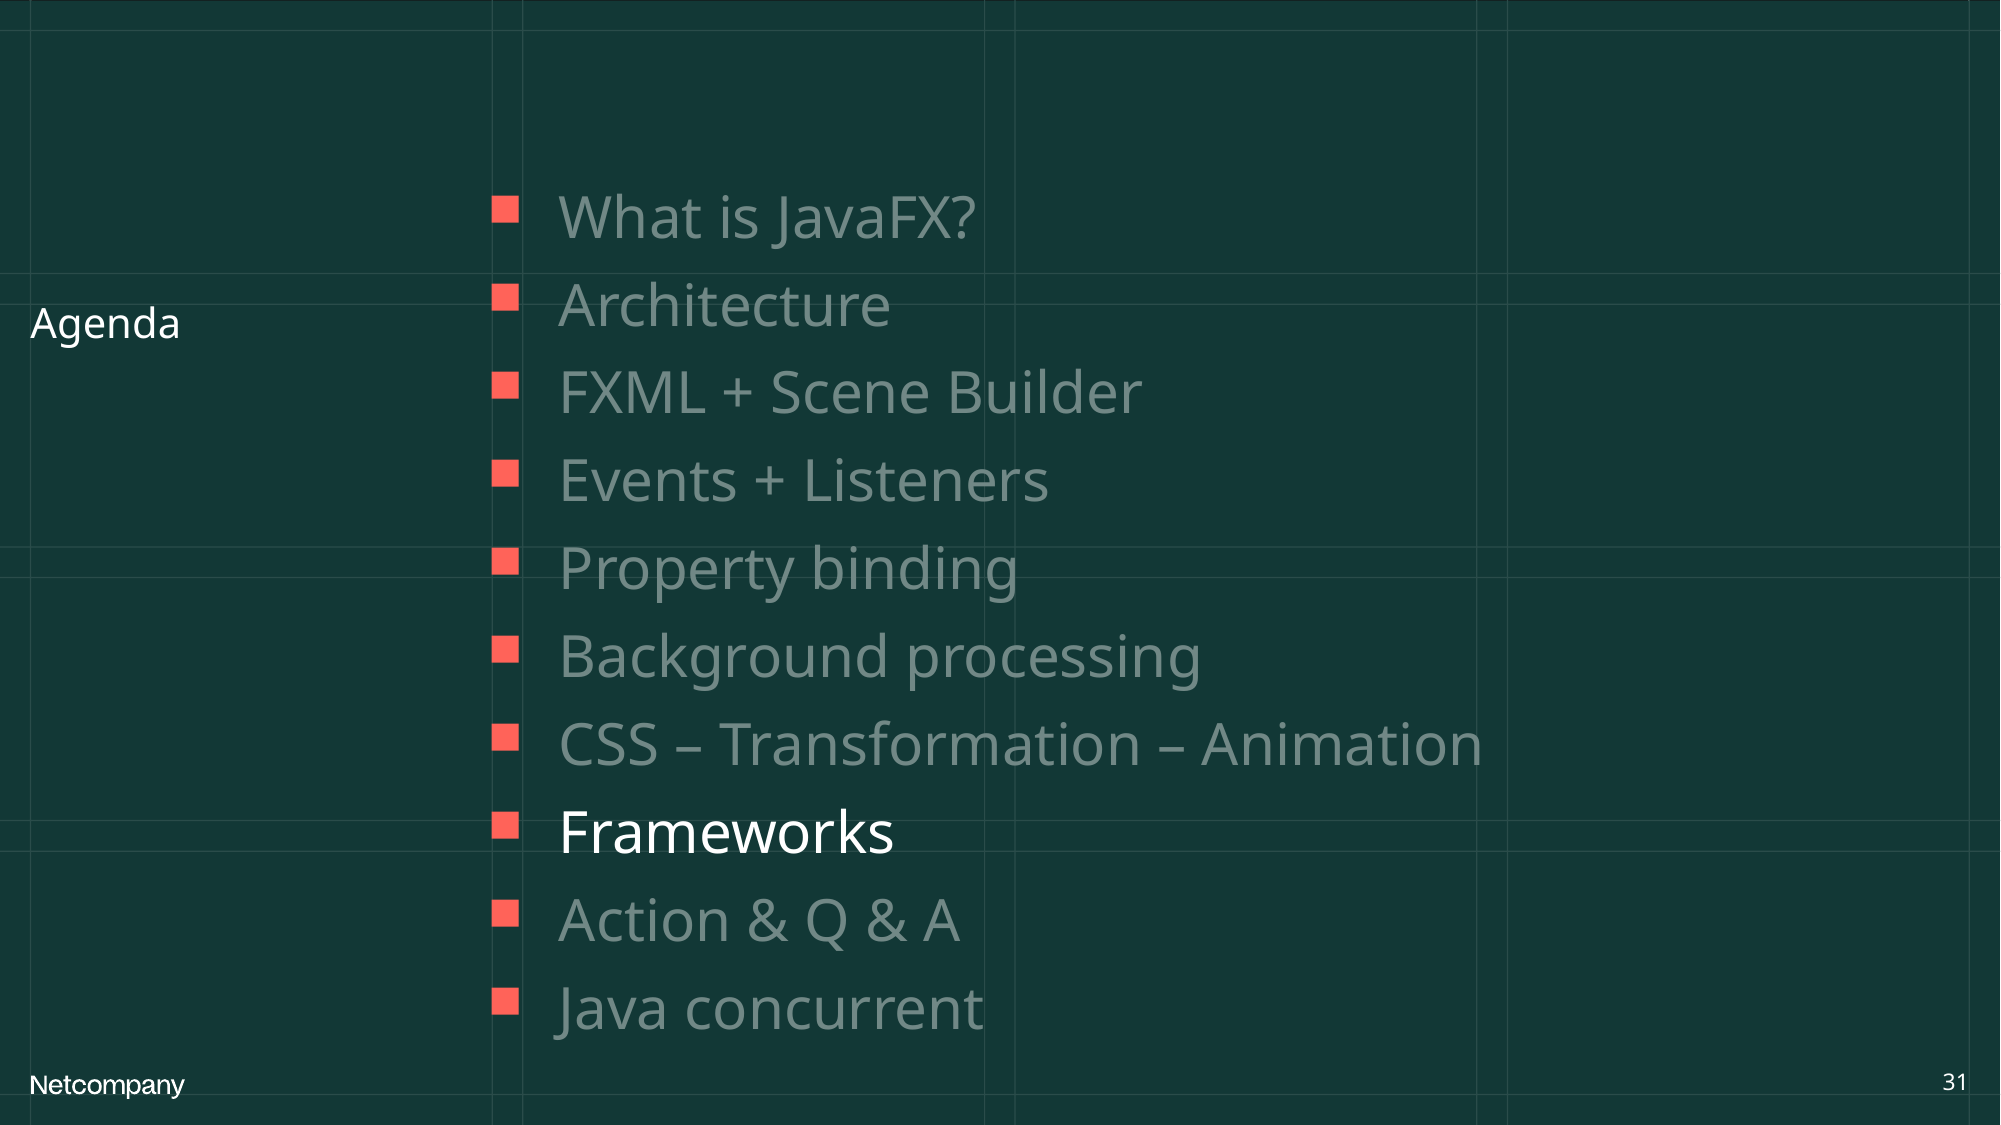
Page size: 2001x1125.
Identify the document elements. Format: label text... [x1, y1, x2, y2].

list What is JavaFX? Architecture FXML + Scene Builder Events + Listeners Property binding Background processing CSS – Transformation – Animation Frameworks Action & Q & A Java concurrent [487, 170, 1970, 1060]
slide_number 31 [1910, 1062, 1970, 1095]
